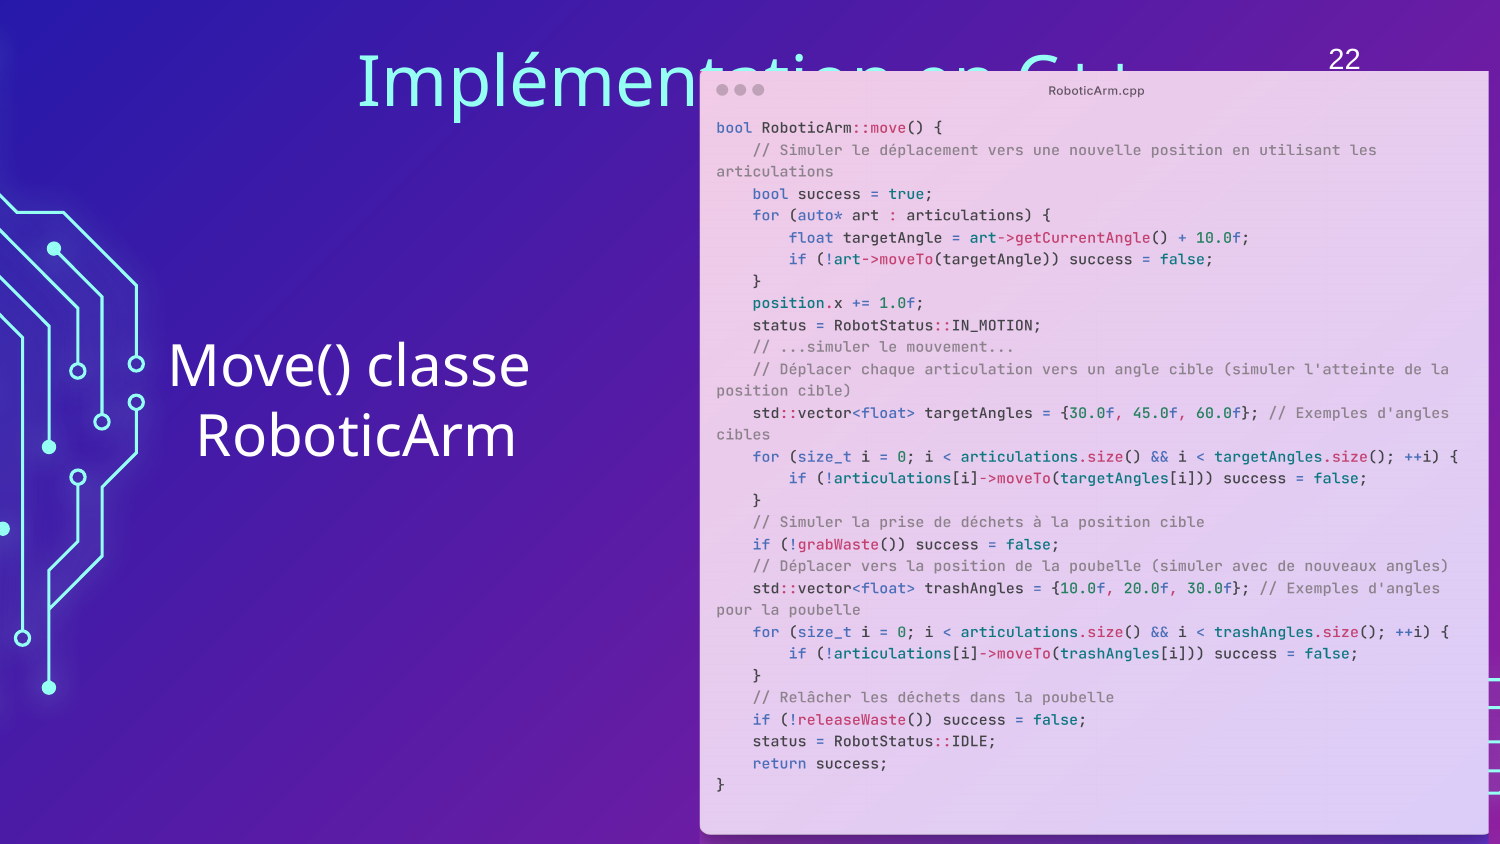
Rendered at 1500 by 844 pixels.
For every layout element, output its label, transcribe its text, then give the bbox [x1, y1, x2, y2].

text_box Move() classe RoboticArm [0, 327, 694, 422]
picture [699, 71, 1489, 844]
text_box 22 [1313, 32, 1424, 69]
title Implémentation en C++ [298, 35, 1202, 130]
